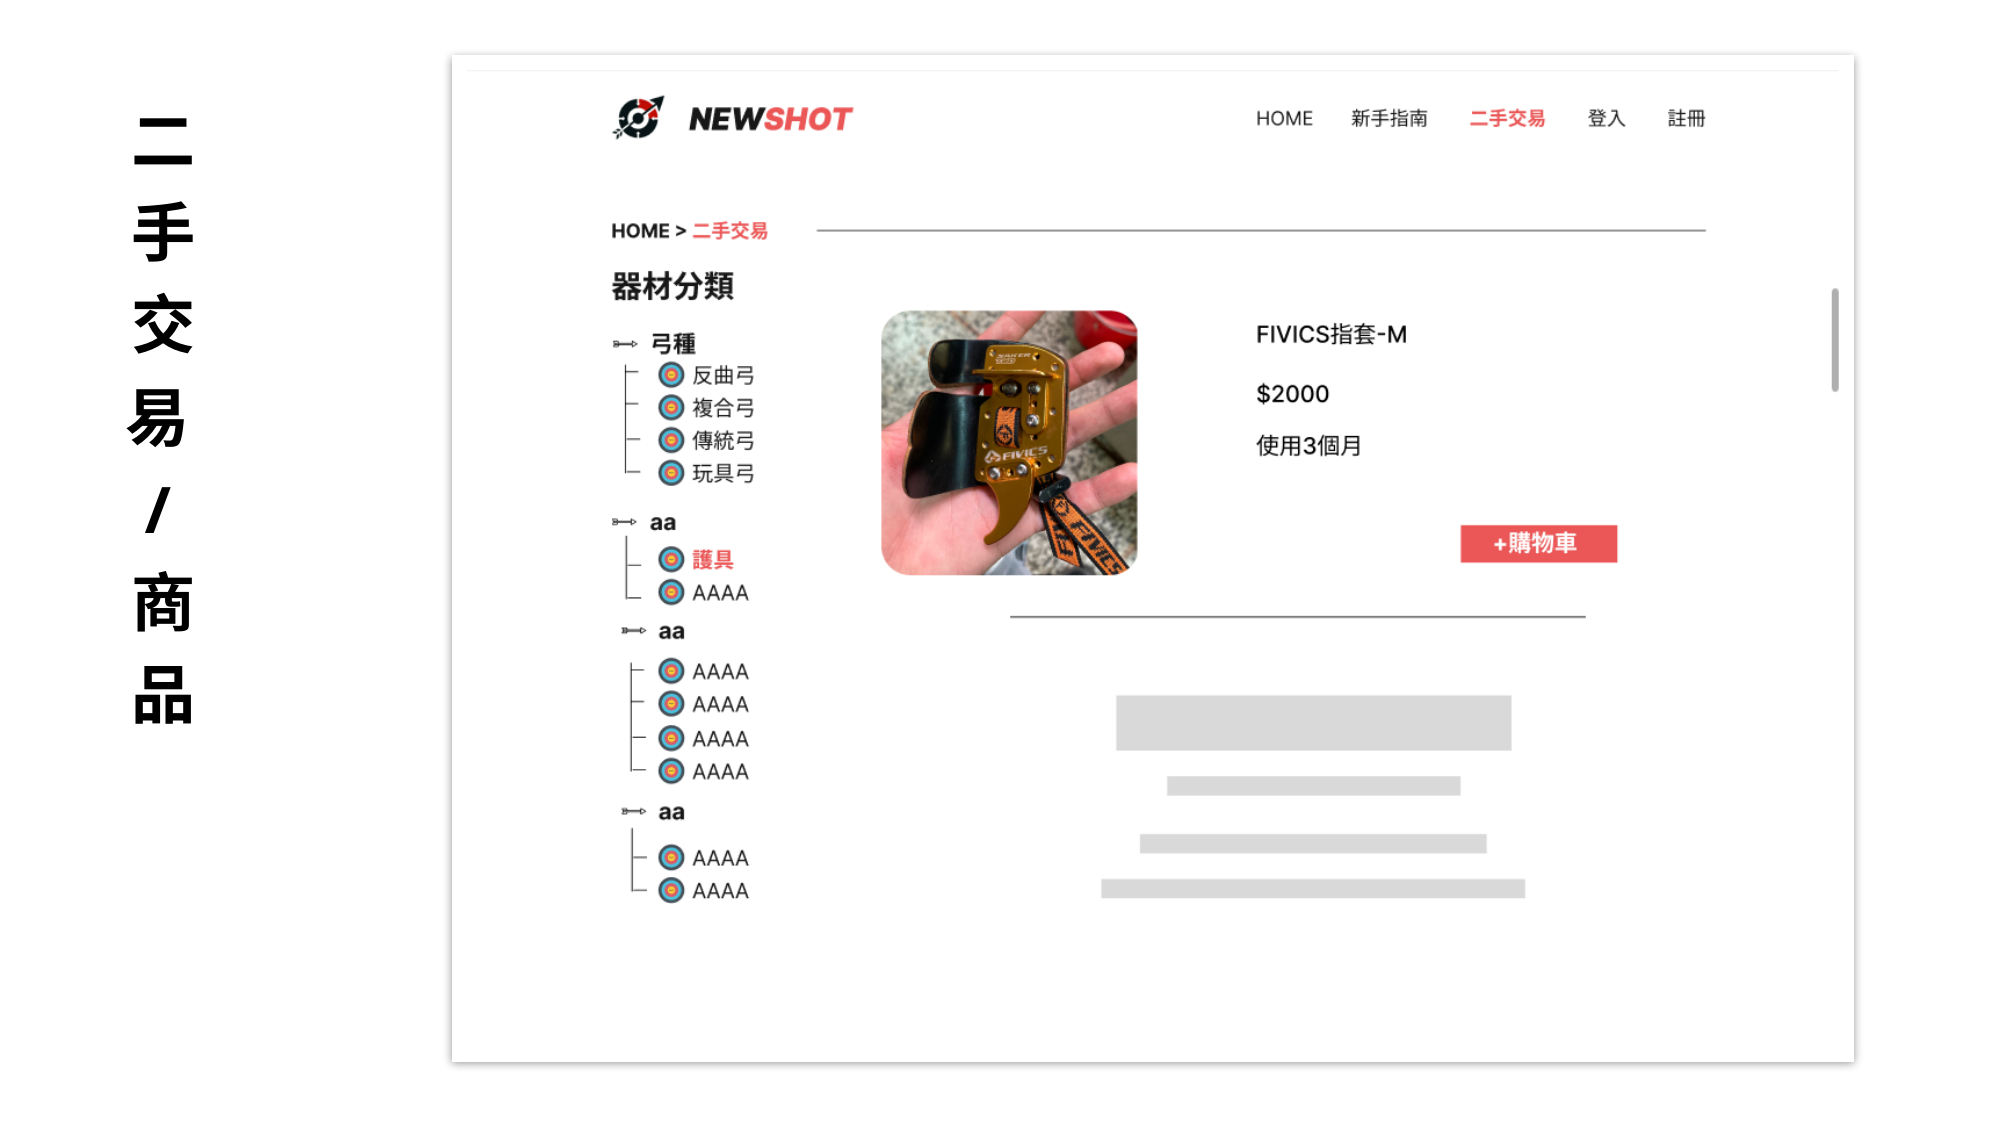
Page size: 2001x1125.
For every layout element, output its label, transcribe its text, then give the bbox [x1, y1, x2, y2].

text_box 二手交易/商品 [109, 74, 218, 742]
picture [466, 69, 1840, 1048]
